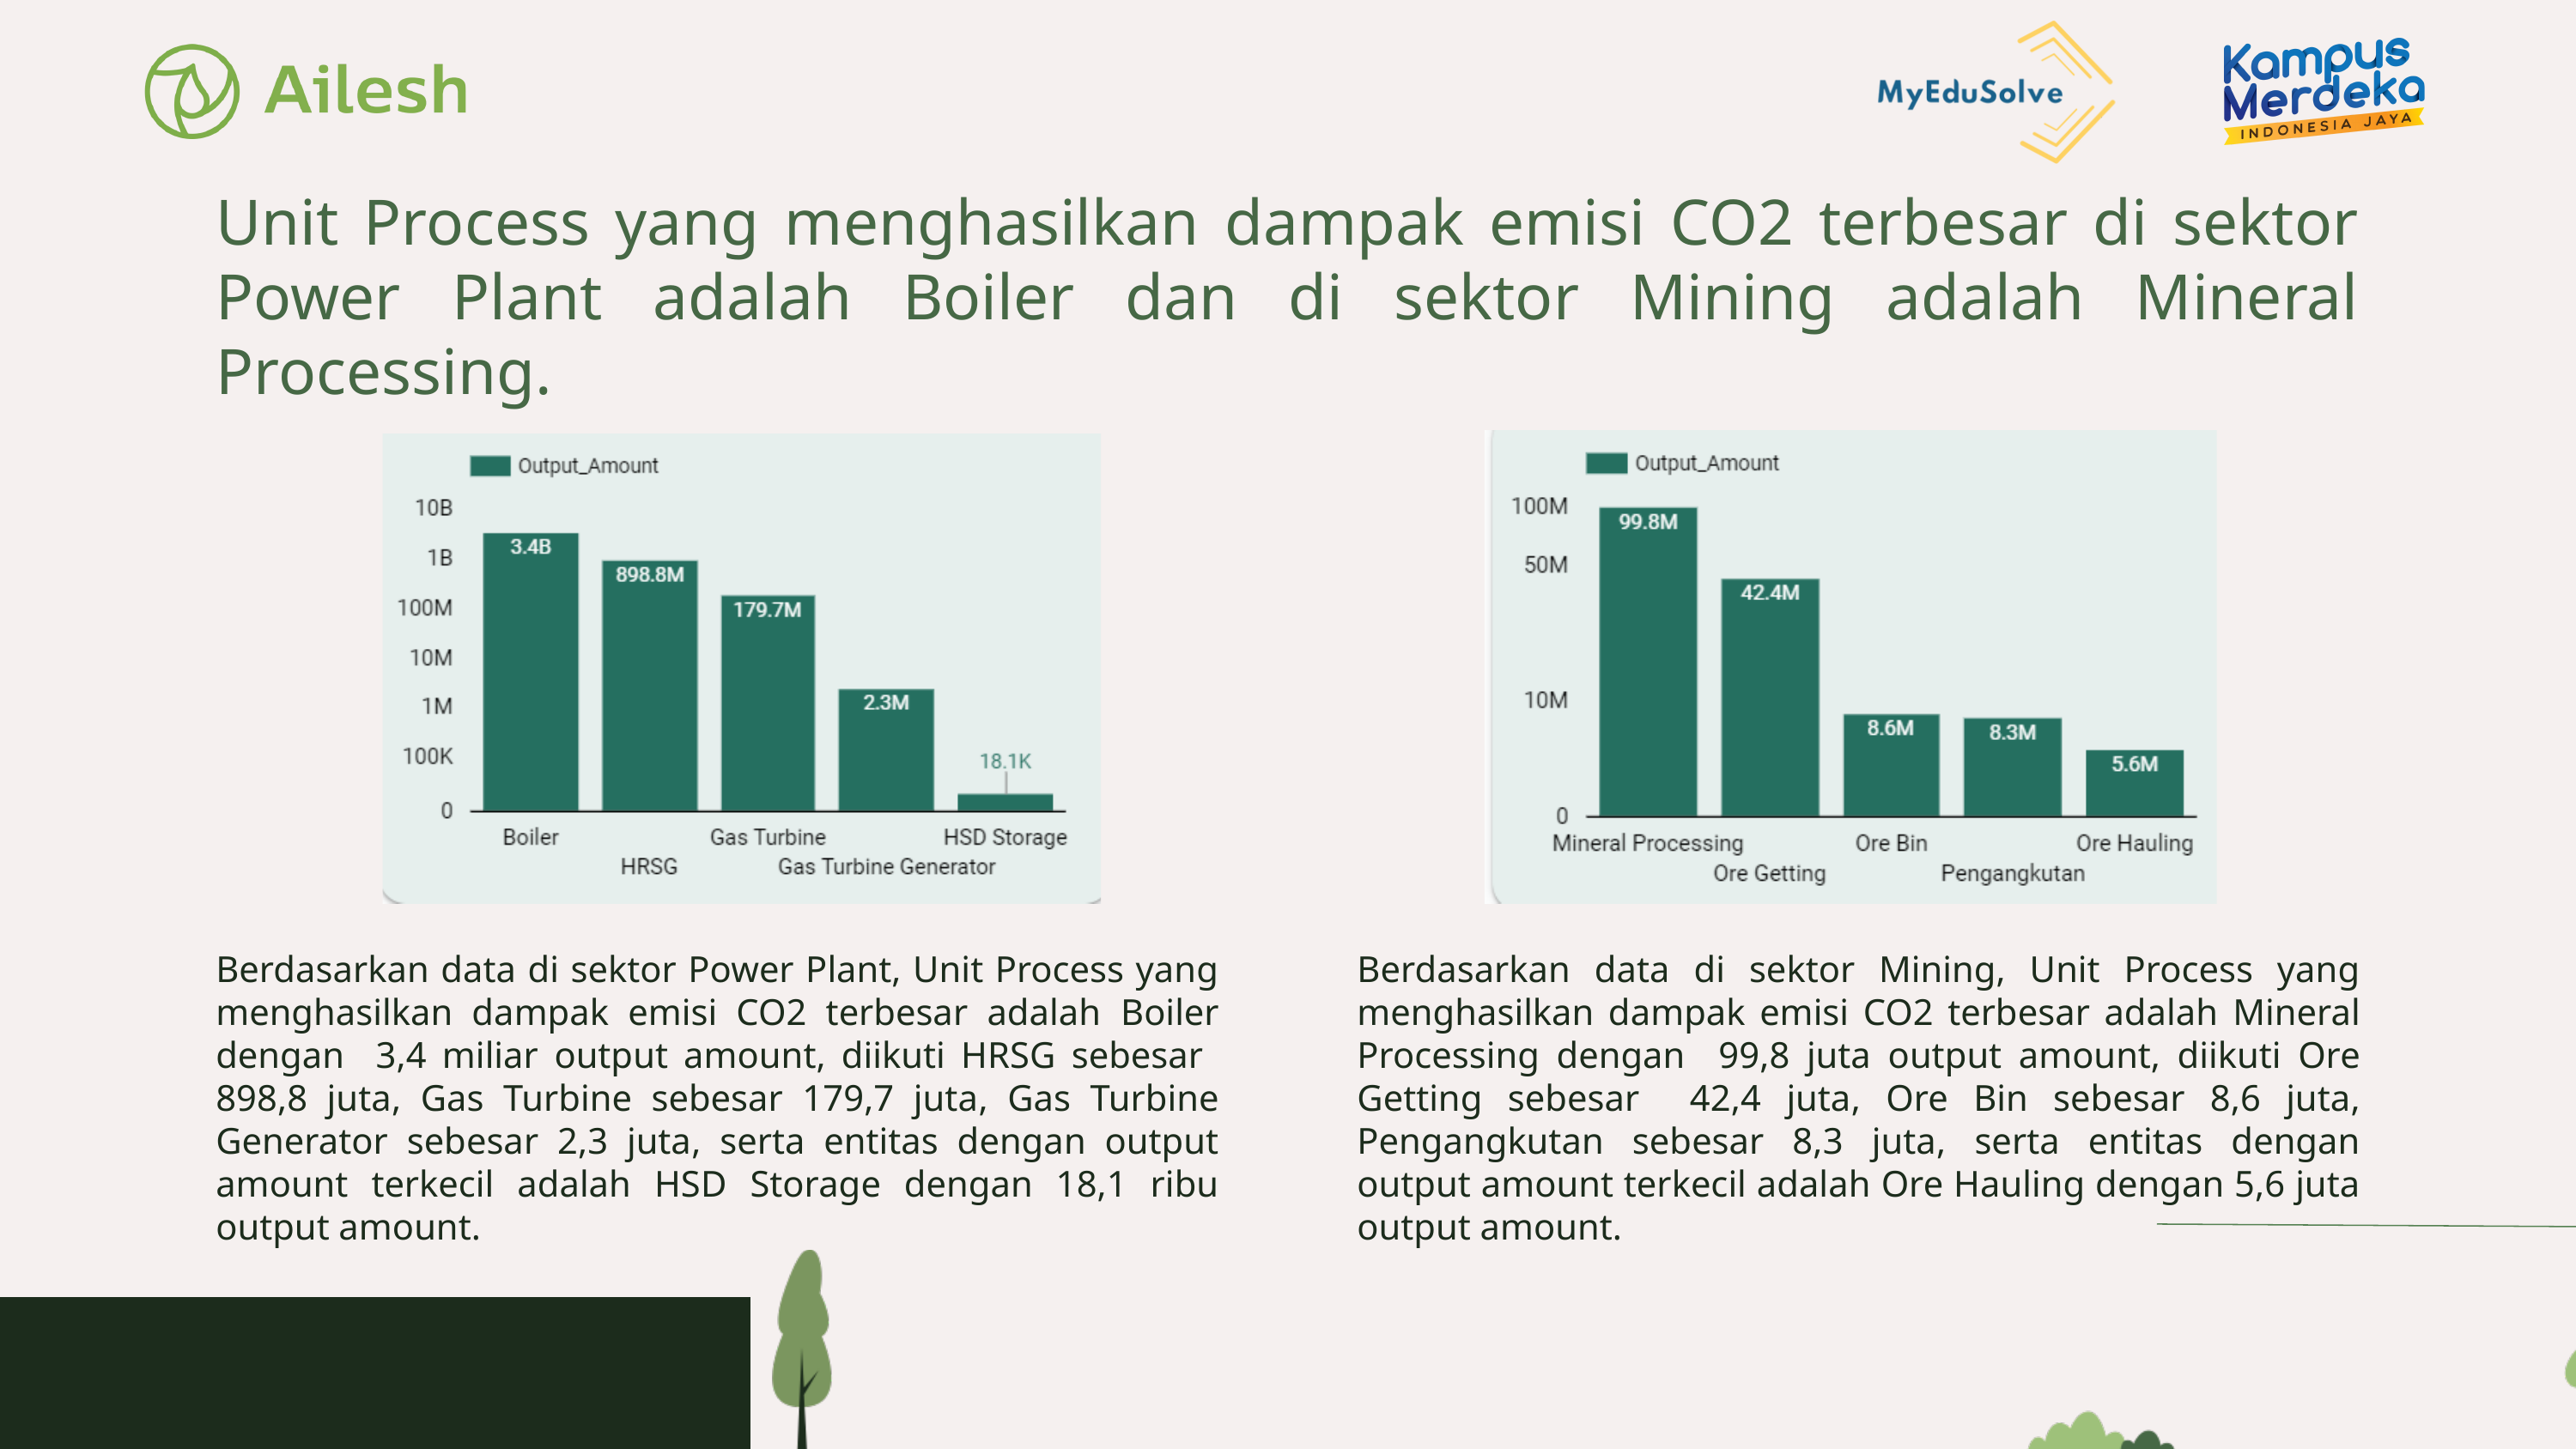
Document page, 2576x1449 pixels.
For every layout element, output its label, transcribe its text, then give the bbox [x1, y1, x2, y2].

text_box [144, 44, 466, 139]
text_box Unit Process yang menghasilkan dampak emisi CO2 terbesar di sektor Power Plant adalah Boiler dan di sektor Mining adalah Mineral Processing. [216, 182, 2360, 408]
text_box Berdasarkan data di sektor Power Plant, Unit Process yang menghasilkan dampak emisi CO2 terbesar adalah Boiler dengan 3,4 miliar output amount, diikuti HRSG sebesar 898,8 juta, Gas Turbine sebesar 179,7 juta, Gas Turbine Generator sebesar 2,3 juta, serta entitas dengan output amount terkecil adalah HSD Storage dengan 18,1 ribu output amount. [216, 946, 1219, 1247]
text_box [1780, 15, 2225, 168]
text_box [382, 433, 1102, 904]
text_box [2225, 38, 2425, 145]
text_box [0, 1296, 750, 1449]
text_box Berdasarkan data di sektor Mining, Unit Process yang menghasilkan dampak emisi CO2 terbesar adalah Mineral Processing dengan 99,8 juta output amount, diikuti Ore Getting sebesar 42,4 juta, Ore Bin sebesar 8,6 juta, Pengangkutan sebesar 8,3 juta, serta entitas dengan output amount terkecil adalah Ore Hauling dengan 5,6 juta output amount. [1357, 946, 2360, 1247]
text_box [750, 1250, 2576, 1449]
text_box [1484, 430, 2217, 904]
